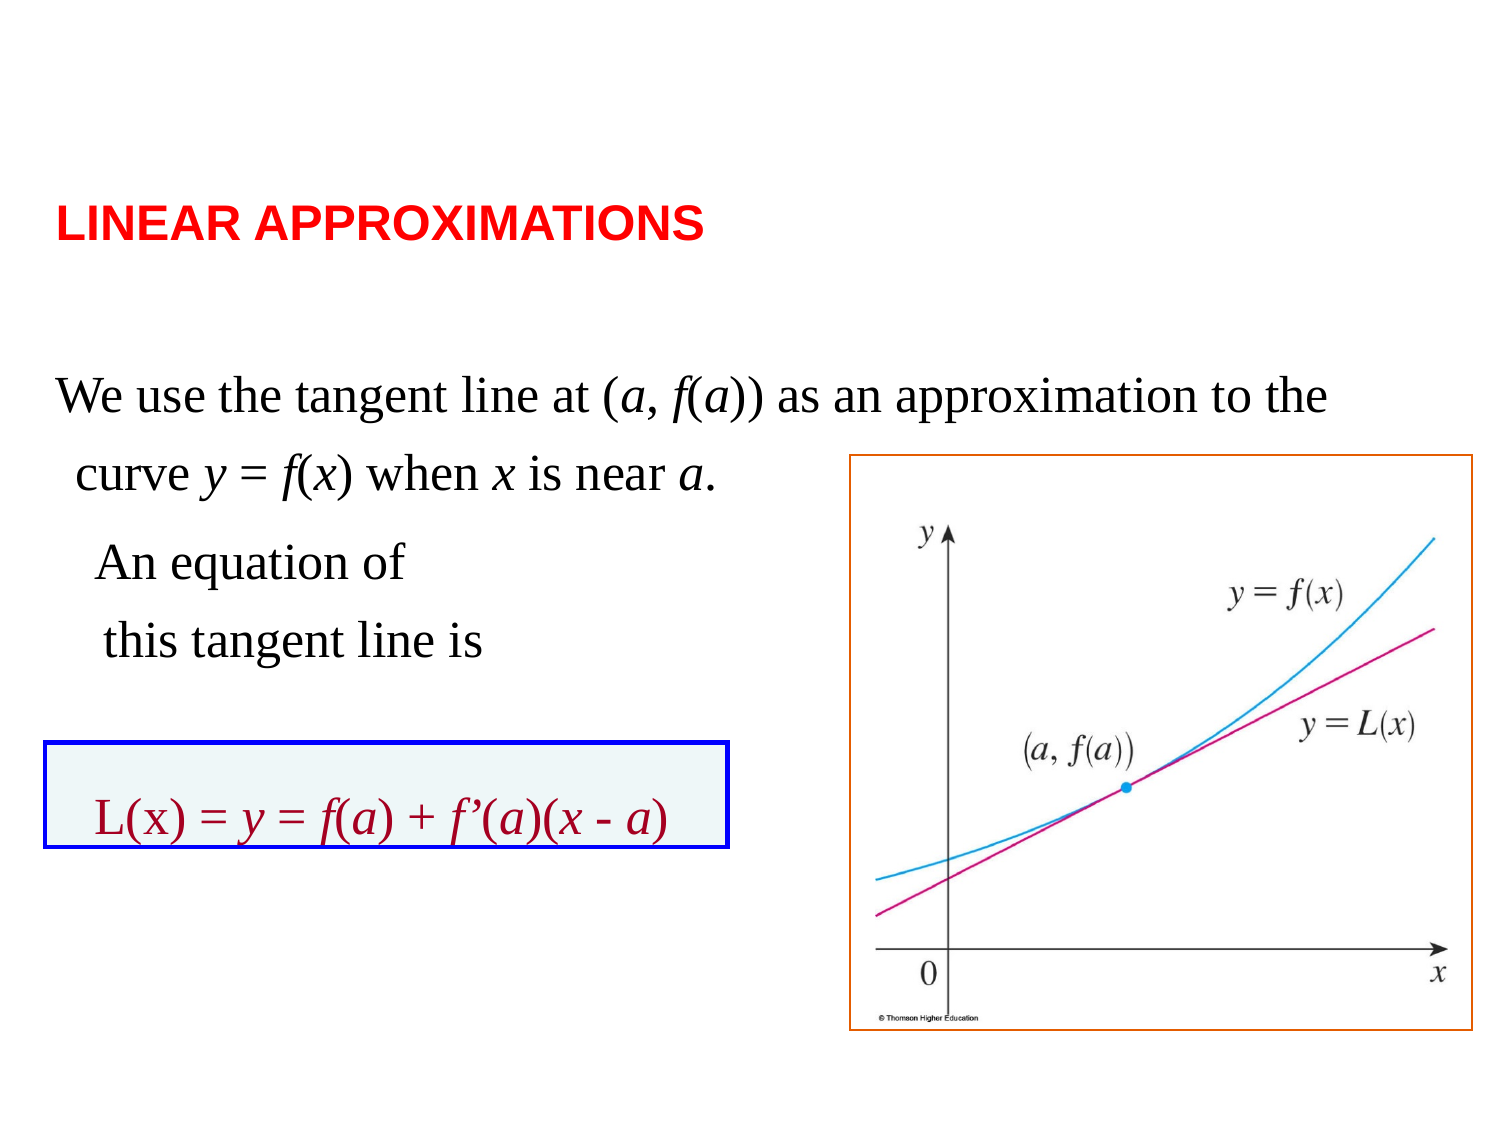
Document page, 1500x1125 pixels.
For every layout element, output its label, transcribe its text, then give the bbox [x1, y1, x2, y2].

list We use the tangent line at (a, f(a)) as an approximation to the curve y = f(x) when x is near a. An equation of this tangent line is L(x) = y = f(a) + f’(a)(x - a) [40, 337, 1448, 1125]
text_box LINEAR APPROXIMATIONS [40, 171, 1354, 259]
picture [874, 512, 1448, 1026]
text_box [849, 454, 1473, 1030]
